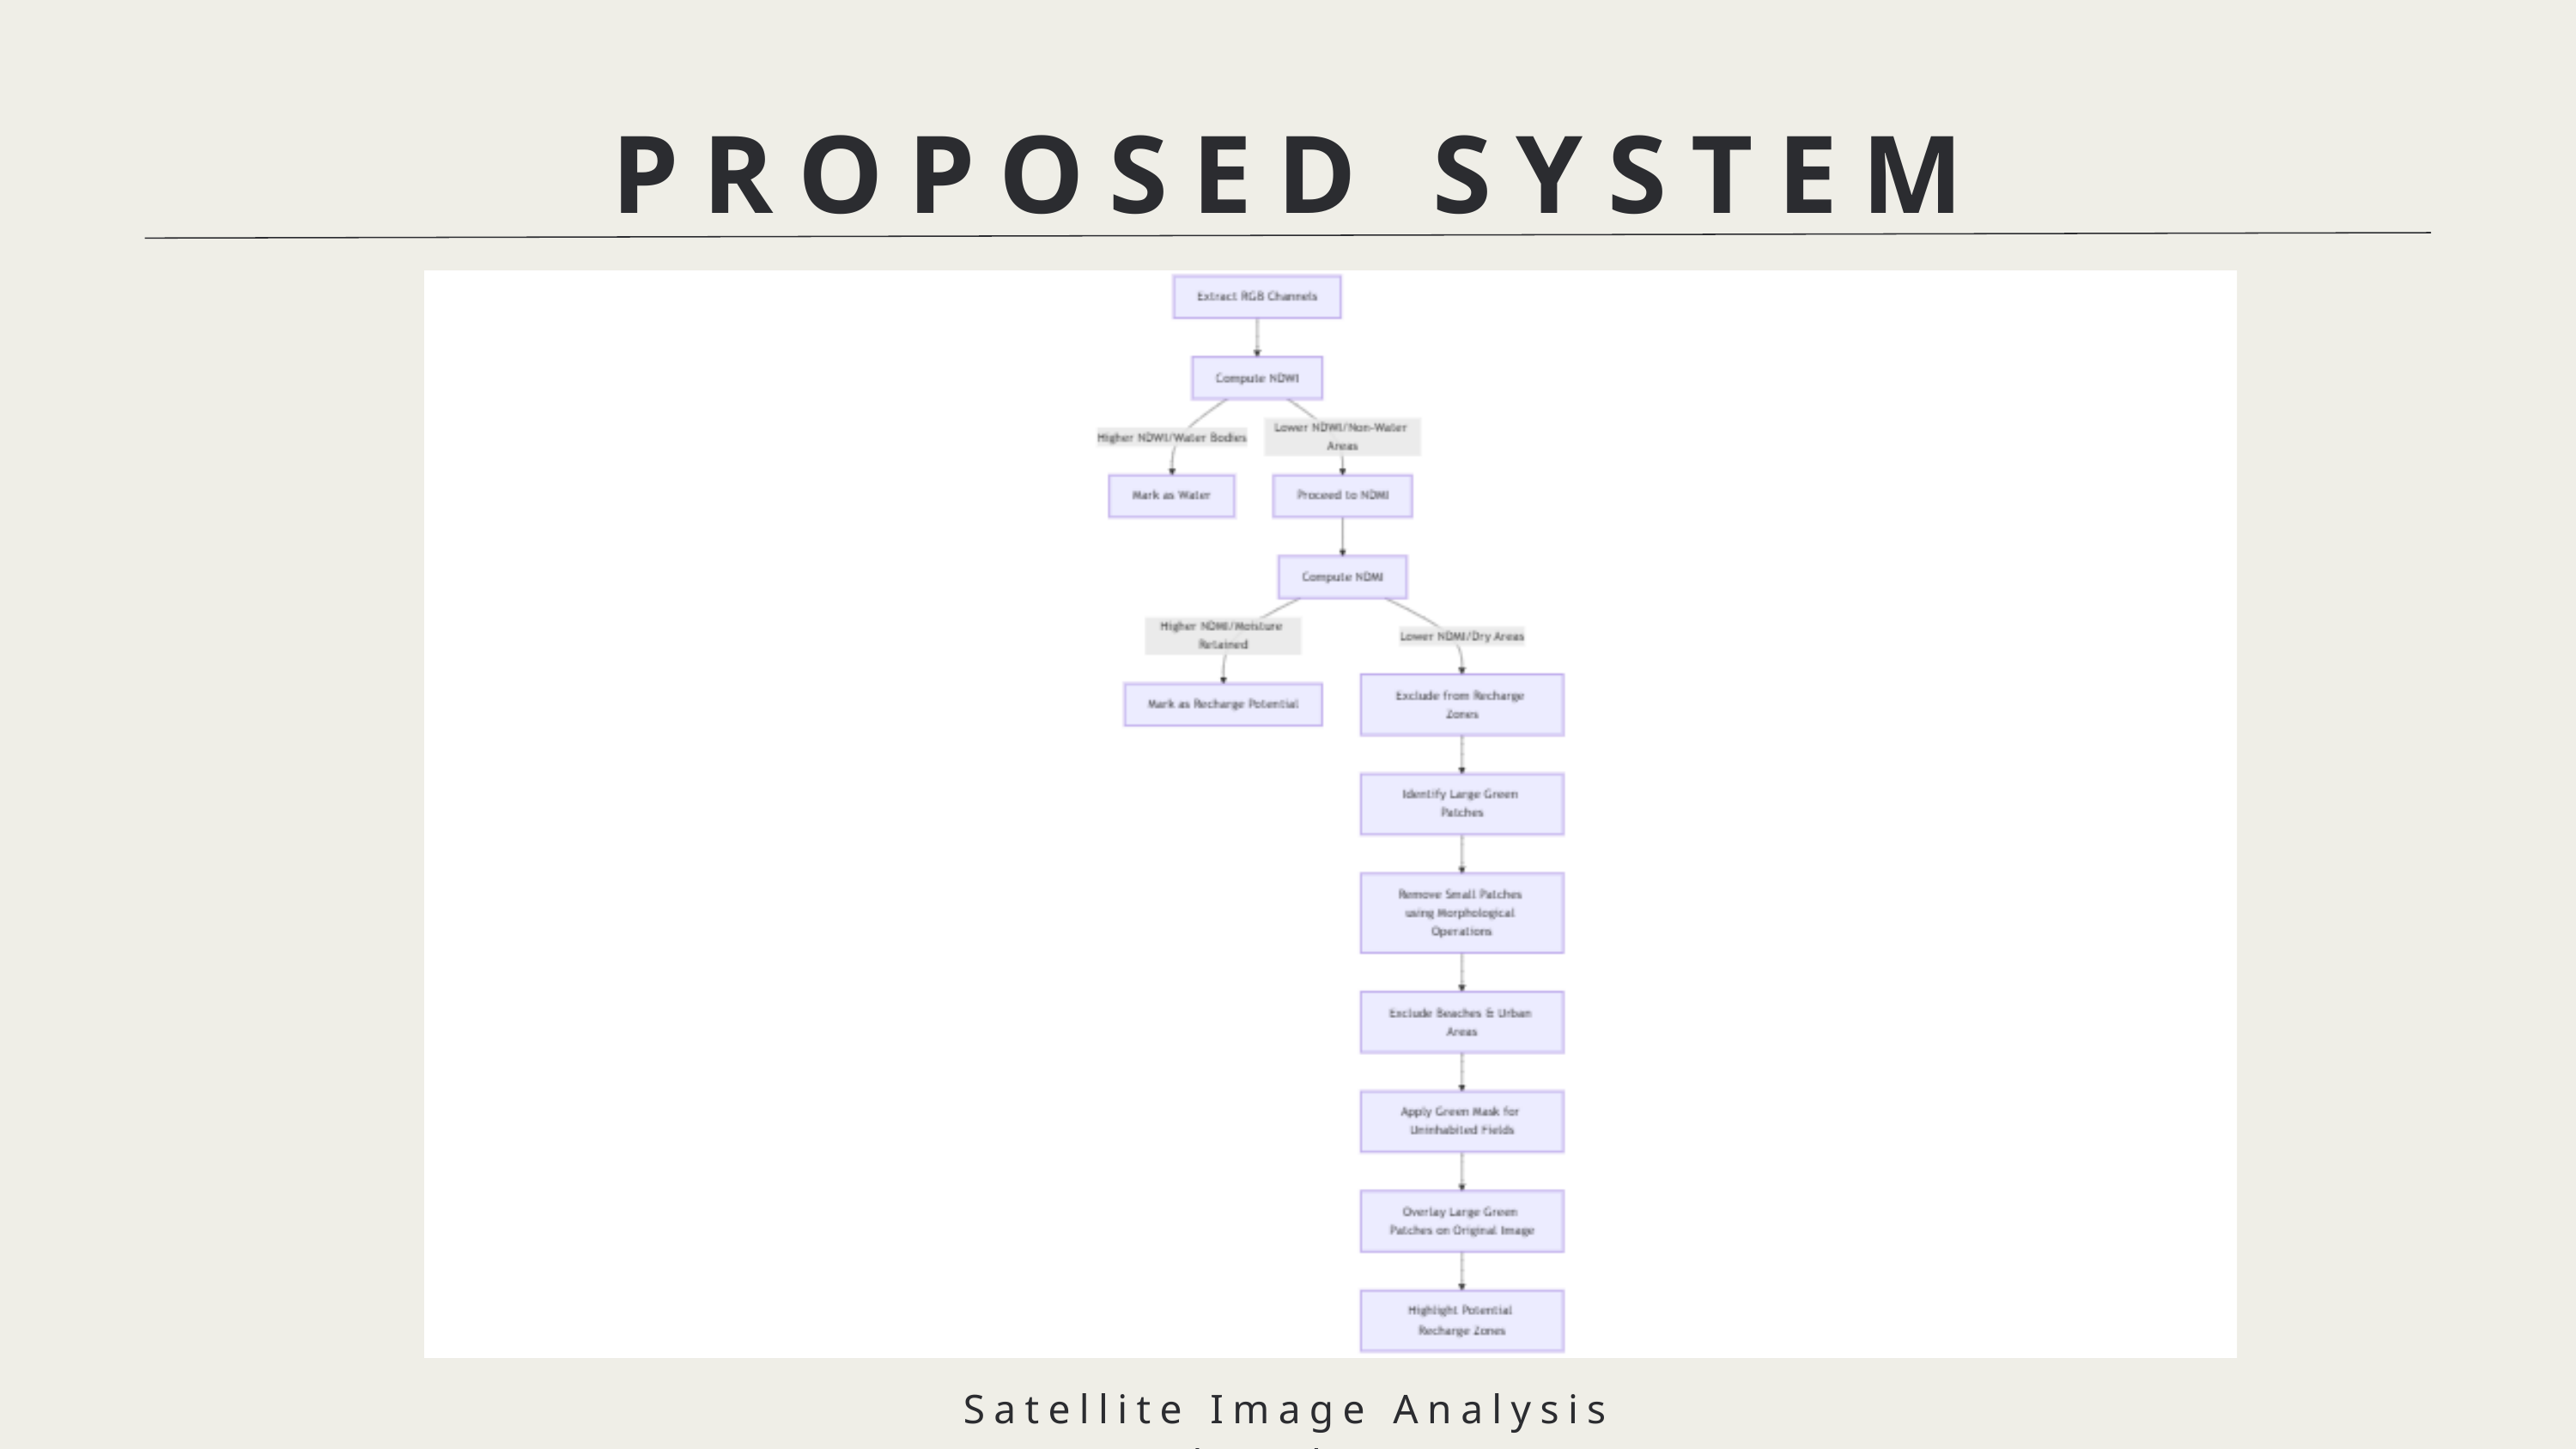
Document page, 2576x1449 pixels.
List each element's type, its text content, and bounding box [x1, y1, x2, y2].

text_box Satellite Image Analysis Flowchart [829, 1375, 1749, 1449]
text_box PROPOSED SYSTEM [144, 84, 2432, 235]
text_box [424, 270, 2238, 1358]
